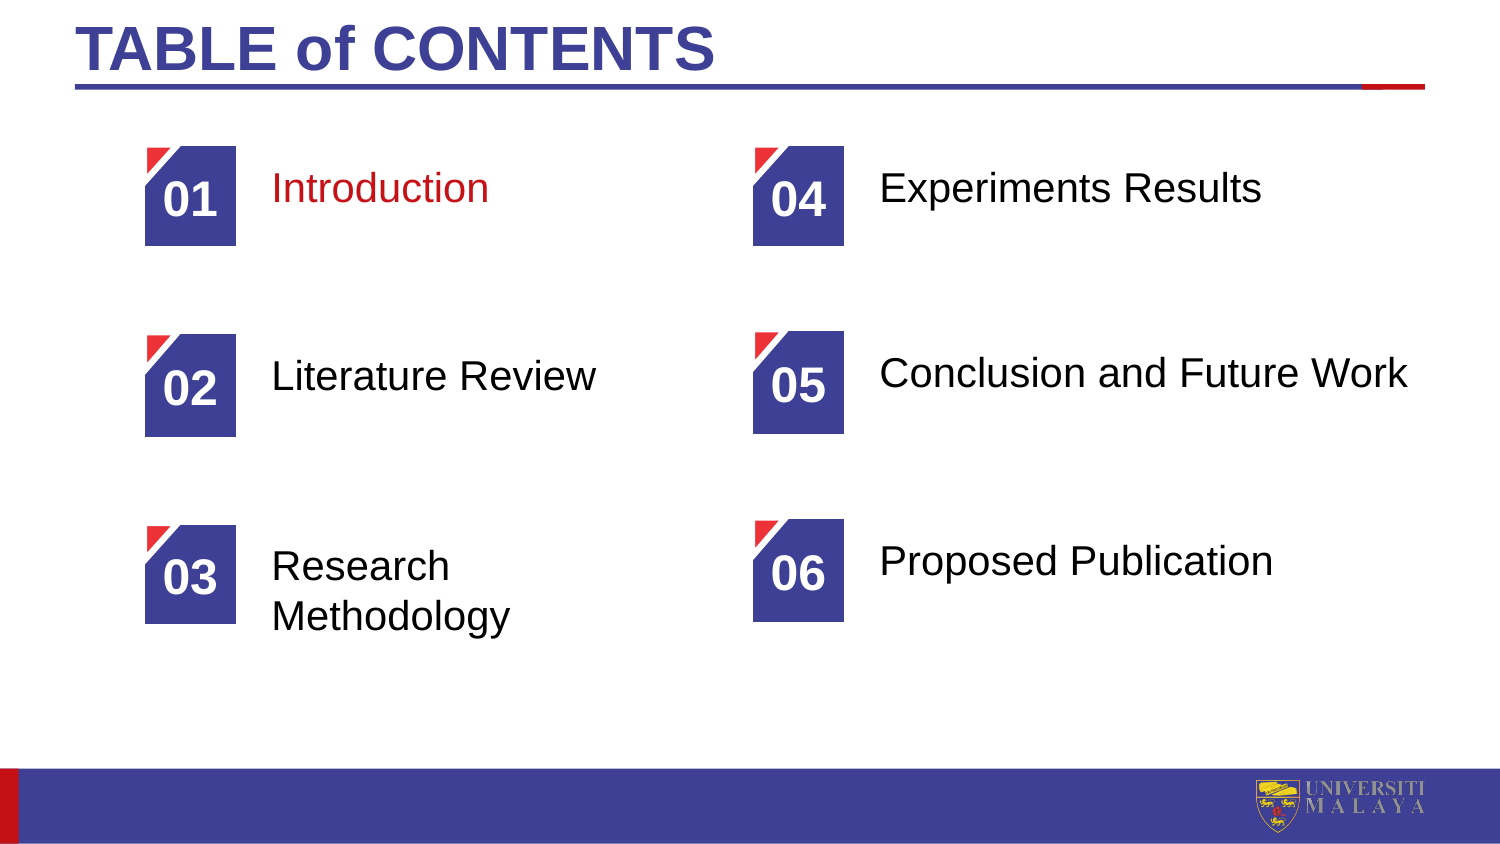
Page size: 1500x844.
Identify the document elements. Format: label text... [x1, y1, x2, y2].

title TABLE of CONTENTS [75, 0, 1425, 101]
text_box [751, 517, 1413, 618]
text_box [143, 522, 701, 620]
picture [1256, 780, 1302, 833]
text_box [751, 144, 1274, 242]
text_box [751, 329, 1413, 430]
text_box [143, 331, 666, 433]
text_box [143, 144, 580, 242]
picture [1304, 780, 1425, 833]
